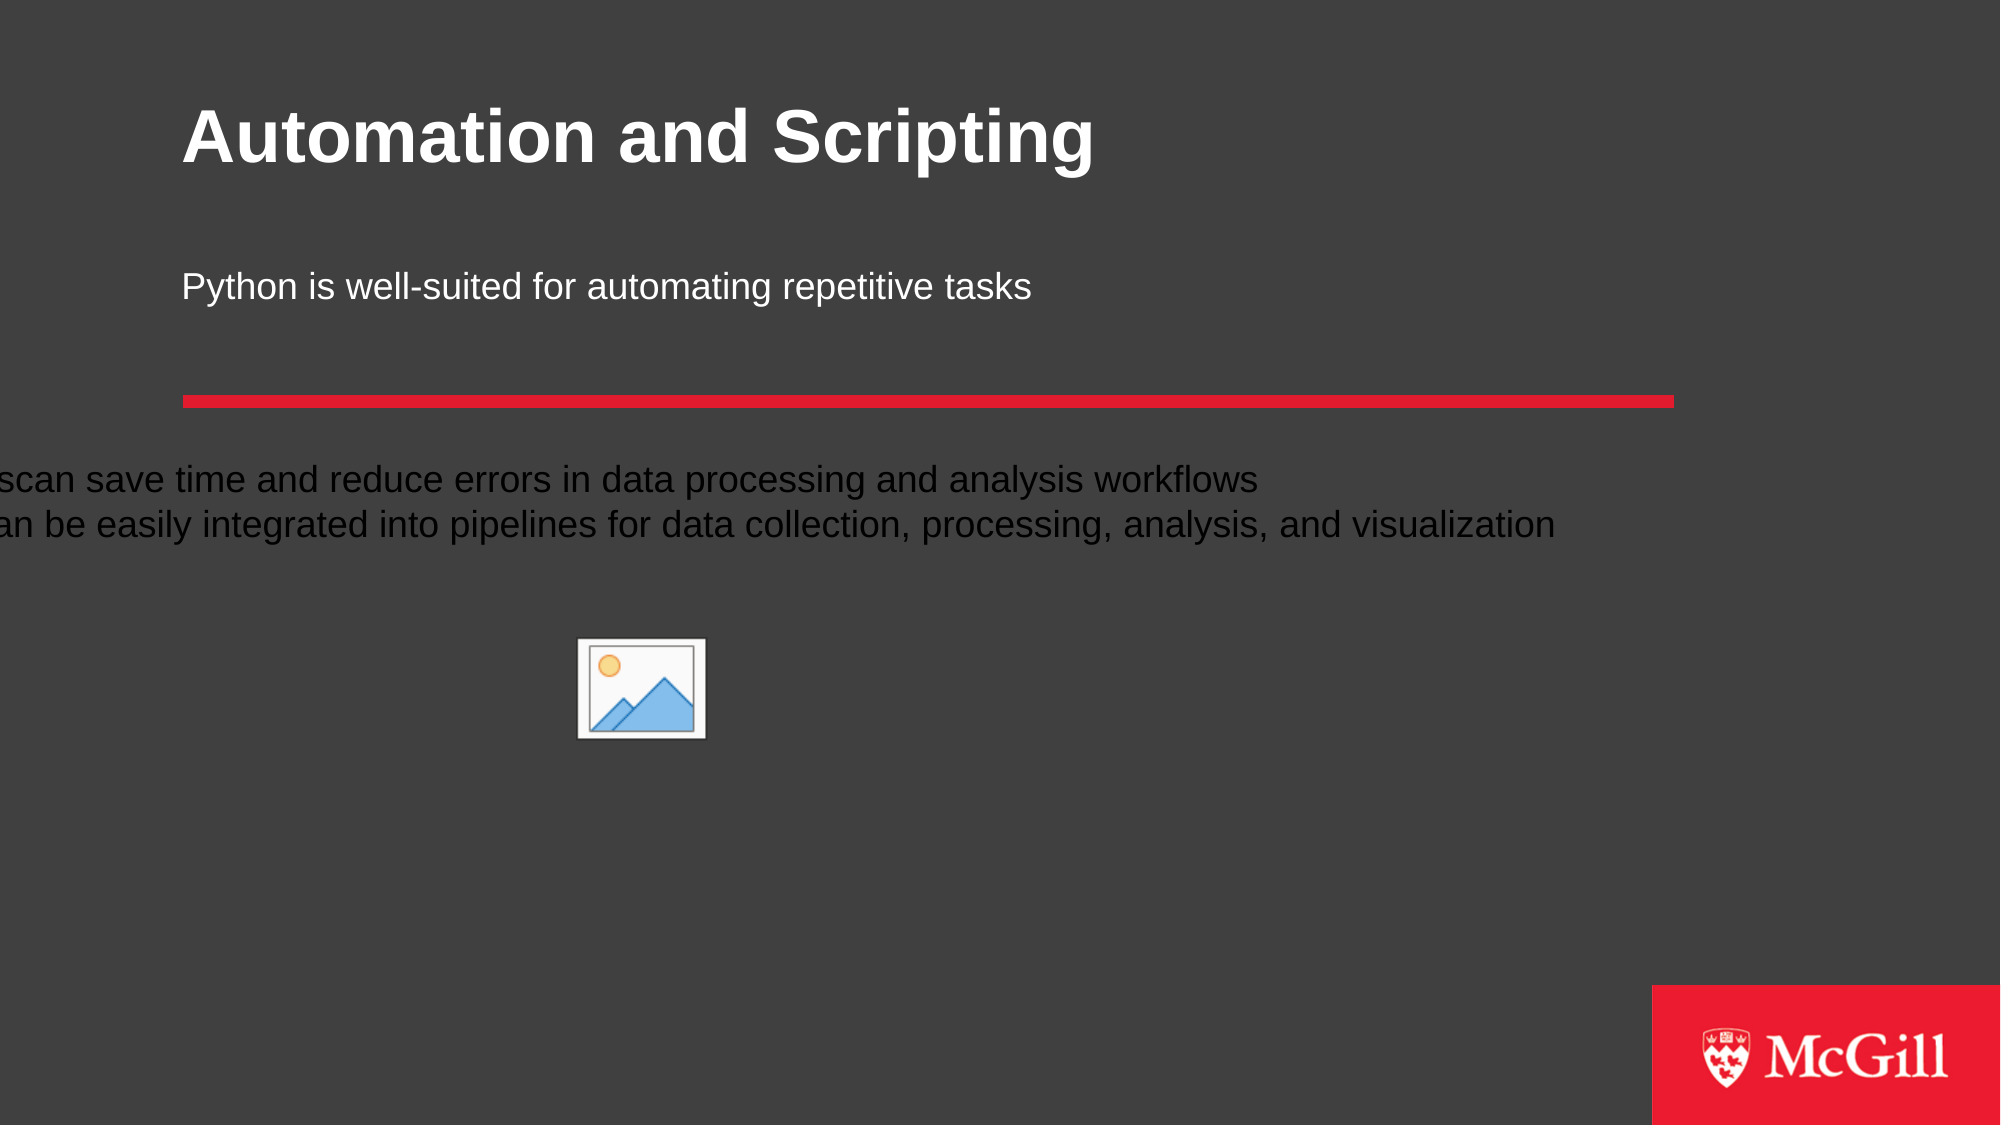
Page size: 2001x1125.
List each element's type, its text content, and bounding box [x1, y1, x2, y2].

title Automation and Scripting [181, 97, 1674, 200]
picture [1652, 0, 2001, 1125]
picture [1150, 448, 1411, 836]
list Python is well-suited for automating repetitive tasks [181, 240, 1674, 391]
picture [181, 448, 1104, 930]
